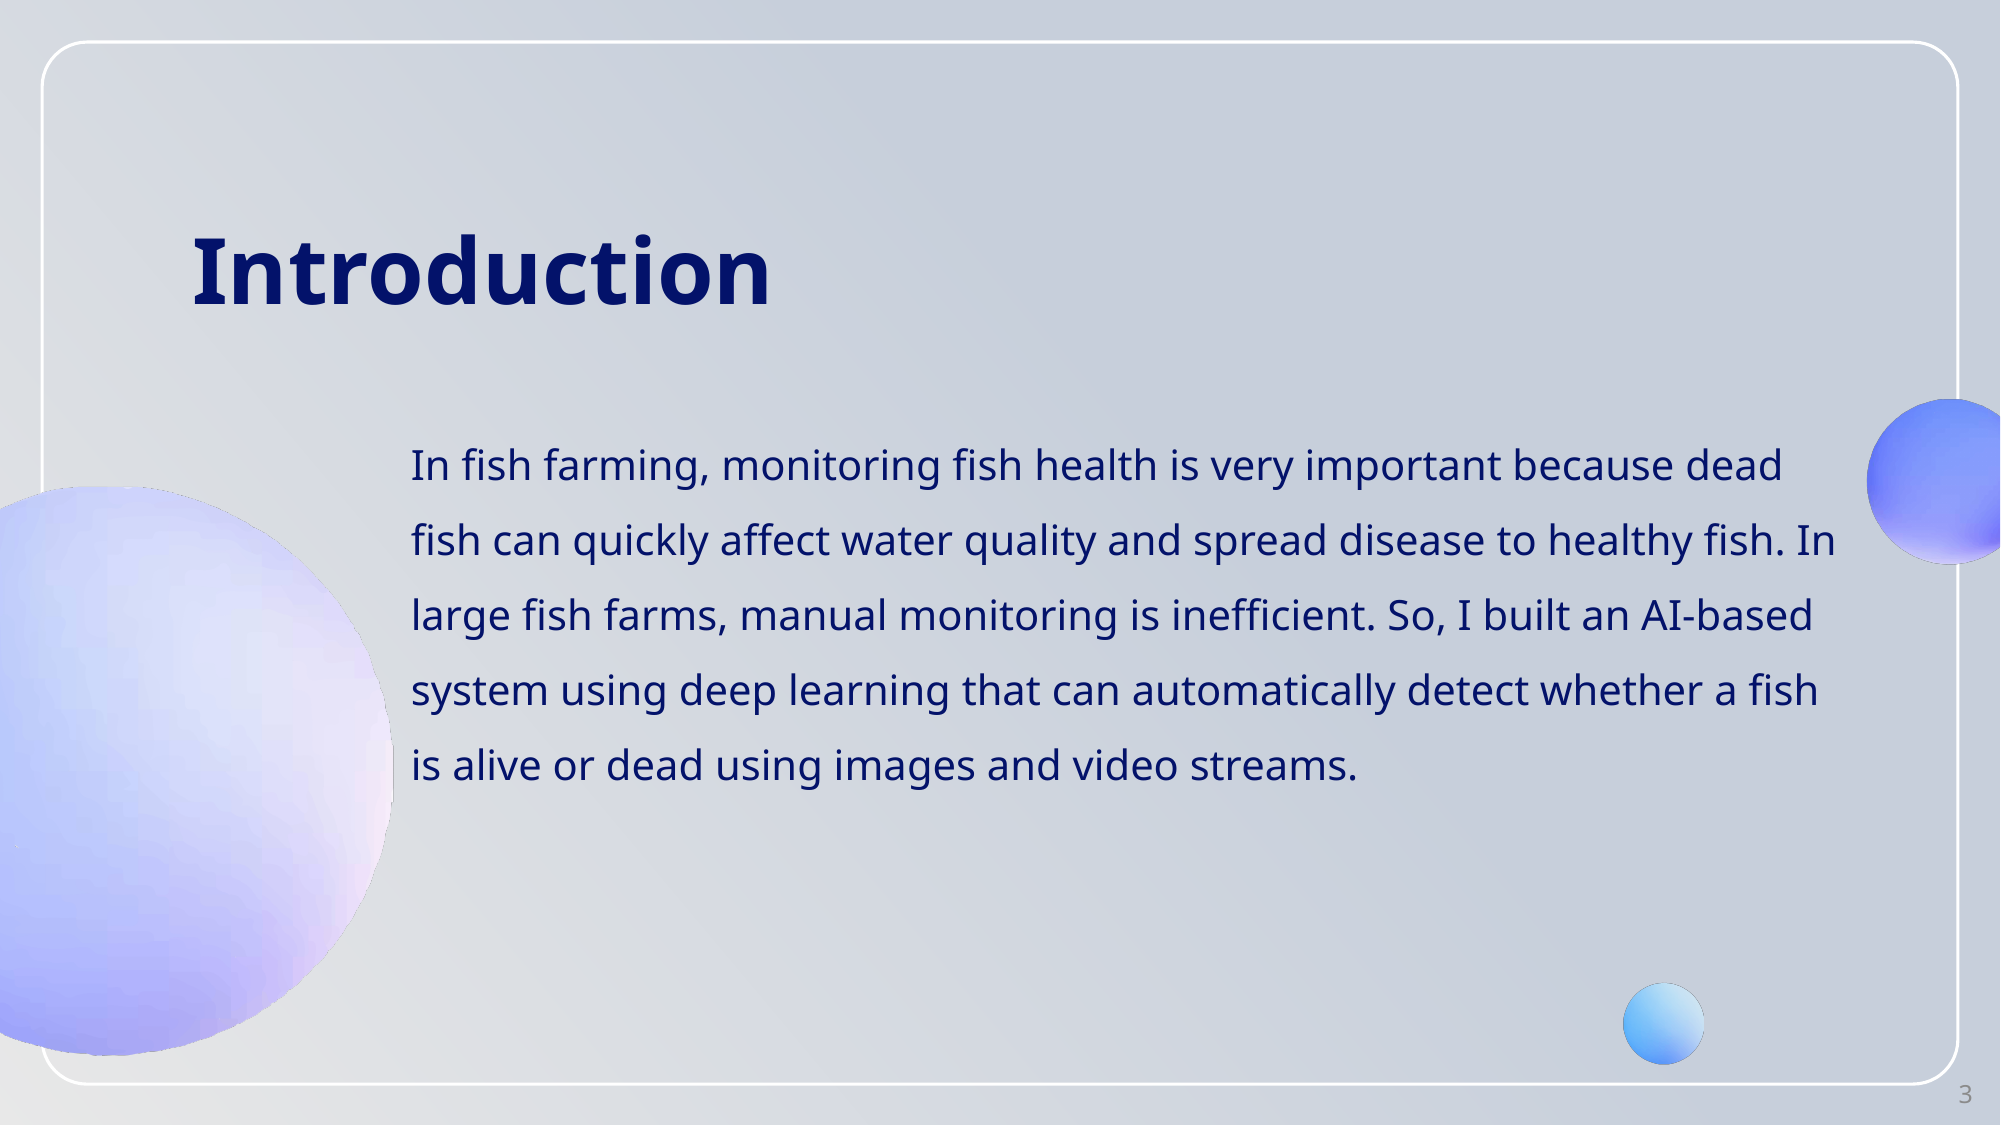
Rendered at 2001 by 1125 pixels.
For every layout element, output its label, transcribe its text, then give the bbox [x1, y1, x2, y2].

picture [0, 473, 399, 1065]
slide_number 3 [1538, 1076, 1988, 1115]
title Introduction [176, 60, 1863, 332]
list In fish farming, monitoring fish health is very important because dead fish can quickly affect water quality and spread disease to healthy fish. In large fish farms, manual monitoring is inefficient. So, I built an AI-based system using deep learning that can automatically detect whether a fish is alive or dead using images and video streams. [395, 362, 1863, 840]
picture [1623, 982, 1704, 1065]
picture [1863, 398, 2001, 567]
